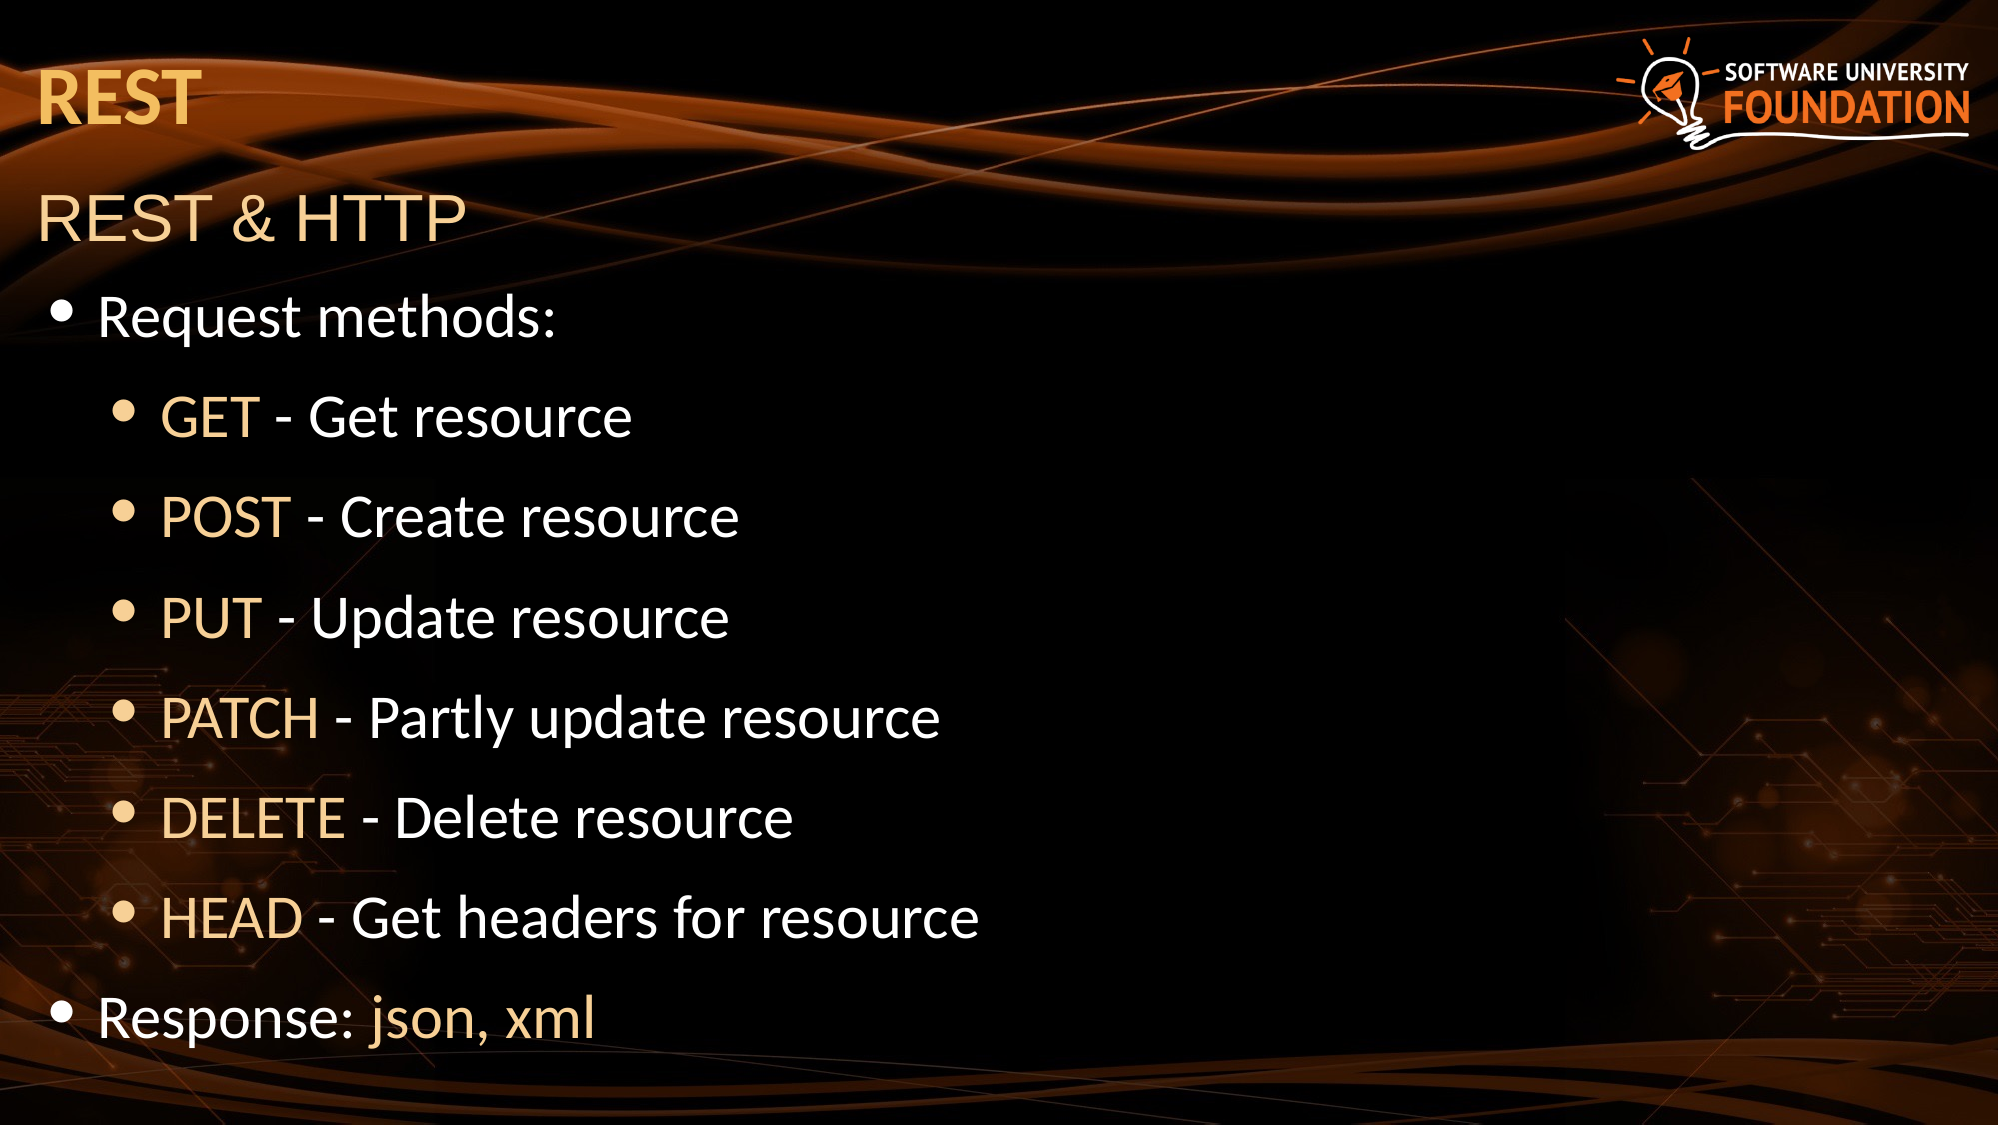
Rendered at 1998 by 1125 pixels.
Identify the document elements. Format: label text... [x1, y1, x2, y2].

picture [0, 0, 1998, 1125]
text_box REST & HTTP [29, 167, 479, 258]
text_box REST [30, 6, 1602, 189]
text_box Request methods: GET - Get resource POST - Create resource PUT - Update resource PATCH - Partly update resource DELETE - Delete resource HEAD - Get headers for resource Response: json, xml [35, 256, 1898, 1048]
